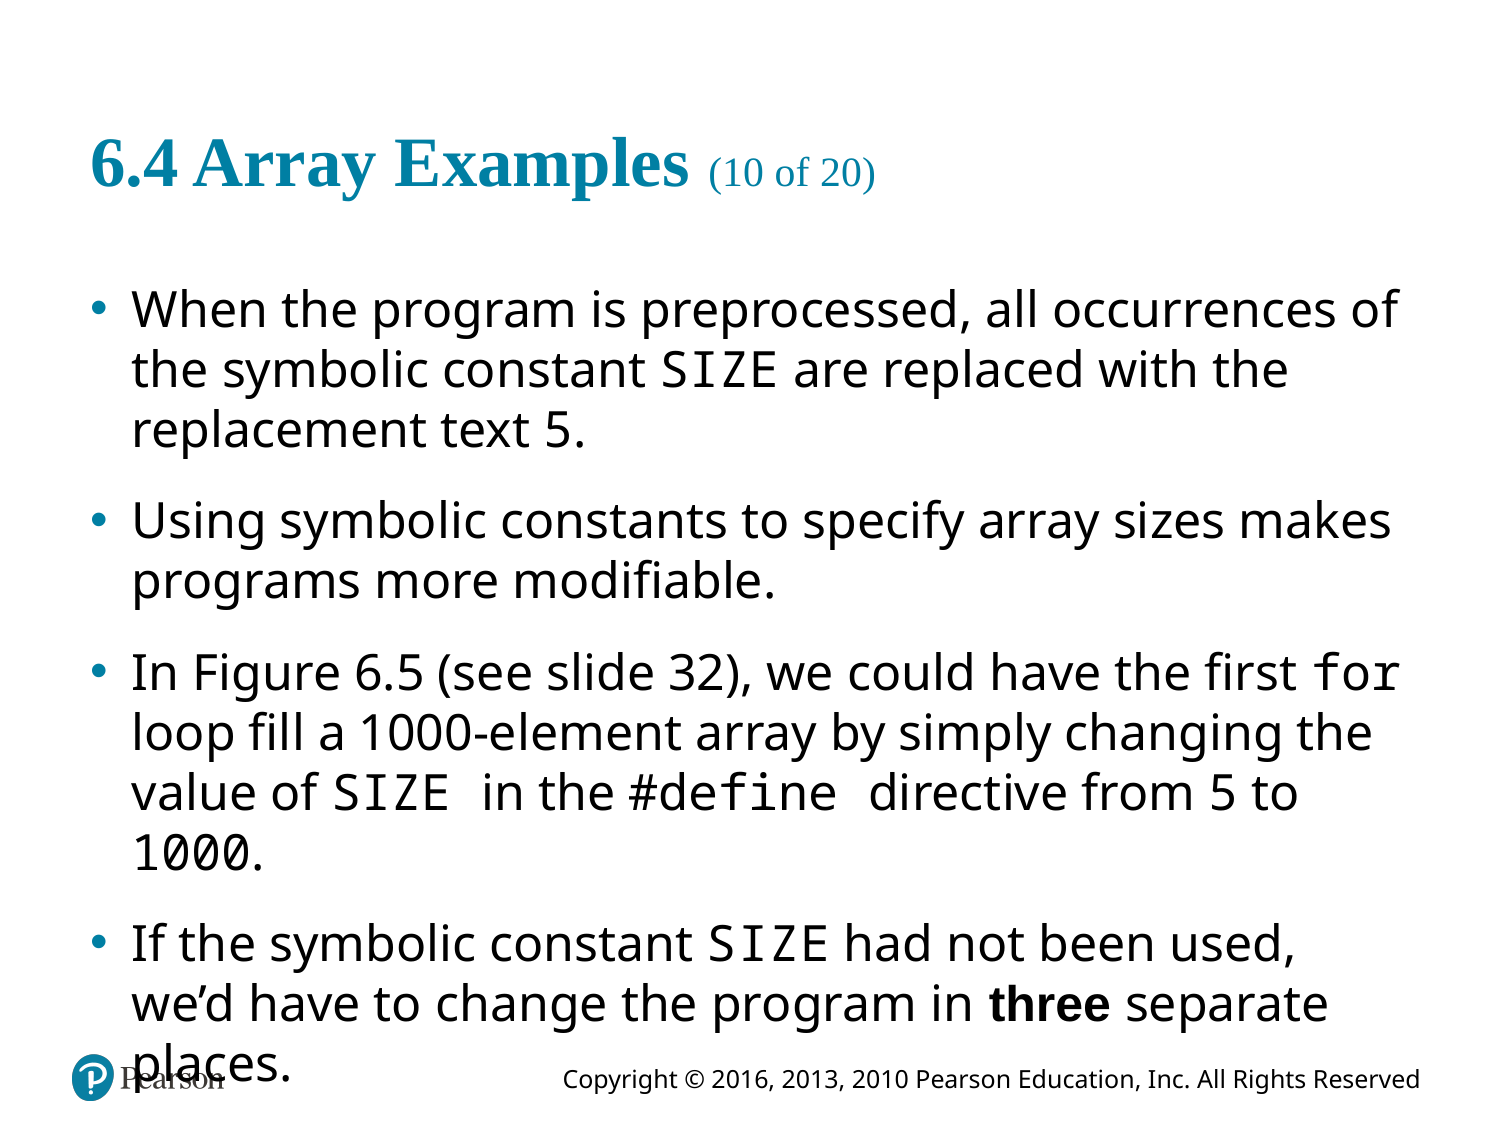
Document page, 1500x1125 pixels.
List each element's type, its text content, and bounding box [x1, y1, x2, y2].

list When the program is preprocessed, all occurrences of the symbolic constant SIZE are replaced with the replacement text 5. Using symbolic constants to specify array sizes makes programs more modifiable. In Figure 6.5 (see slide 32), we could have the first for loop fill a 1000-element array by simply changing the value of SIZE in the #define directive from 5 to 1000. If the symbolic constant S I Z E had not been used, we’d have to change the program in three separate places. [75, 262, 1425, 1107]
title 6.4 Array Examples (10 of 20) [75, 0, 1425, 216]
